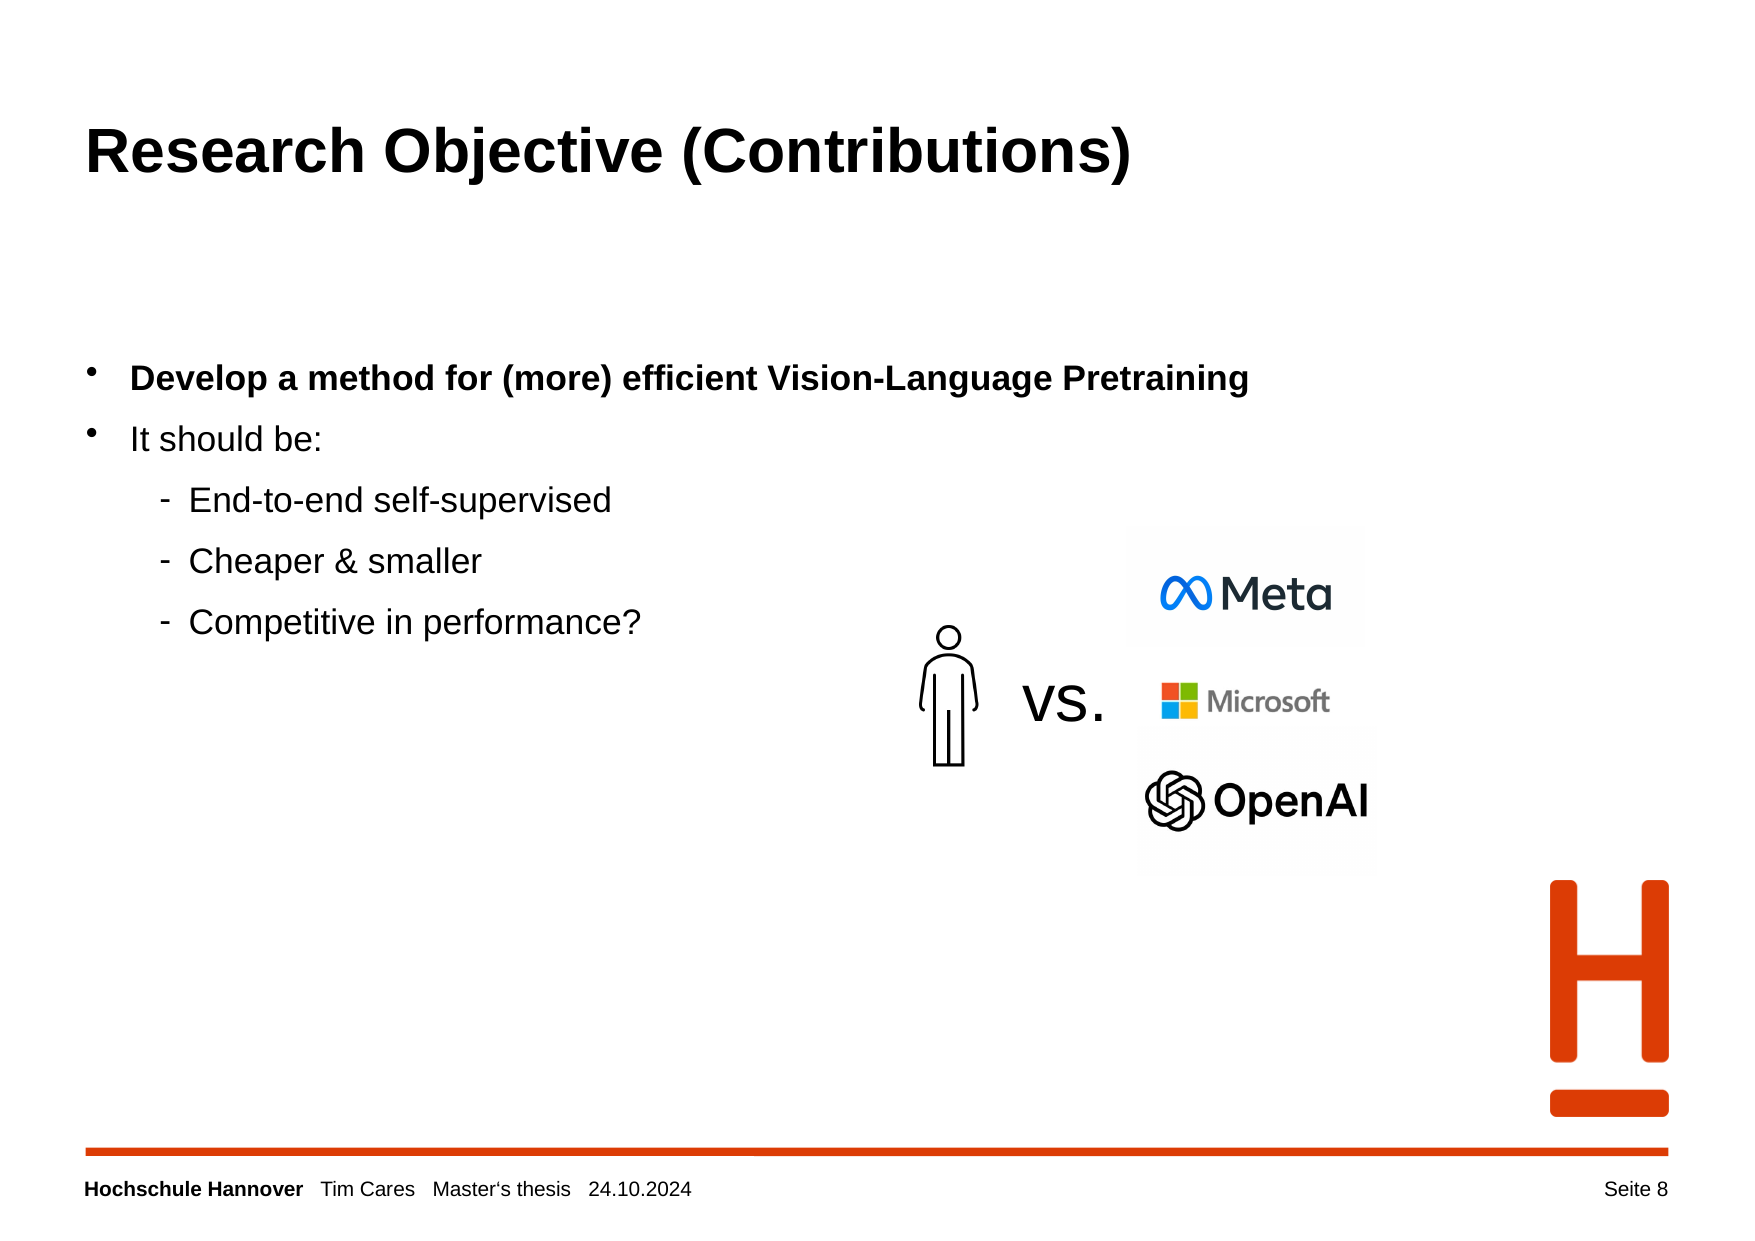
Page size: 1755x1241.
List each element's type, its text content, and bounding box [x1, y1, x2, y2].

text_box vs. [1027, 647, 1120, 742]
text_box Develop a method for (more) efficient Vision-Language Pretraining It should be: End-to-end self-supervised Cheaper & smaller Competitive in performance? [85, 350, 1468, 1093]
picture [873, 619, 1024, 771]
slide_number Seite 8 [1467, 1175, 1669, 1213]
picture [1126, 526, 1377, 876]
title Research Objective (Contributions) [85, 110, 1669, 266]
picture [1550, 880, 1669, 1117]
